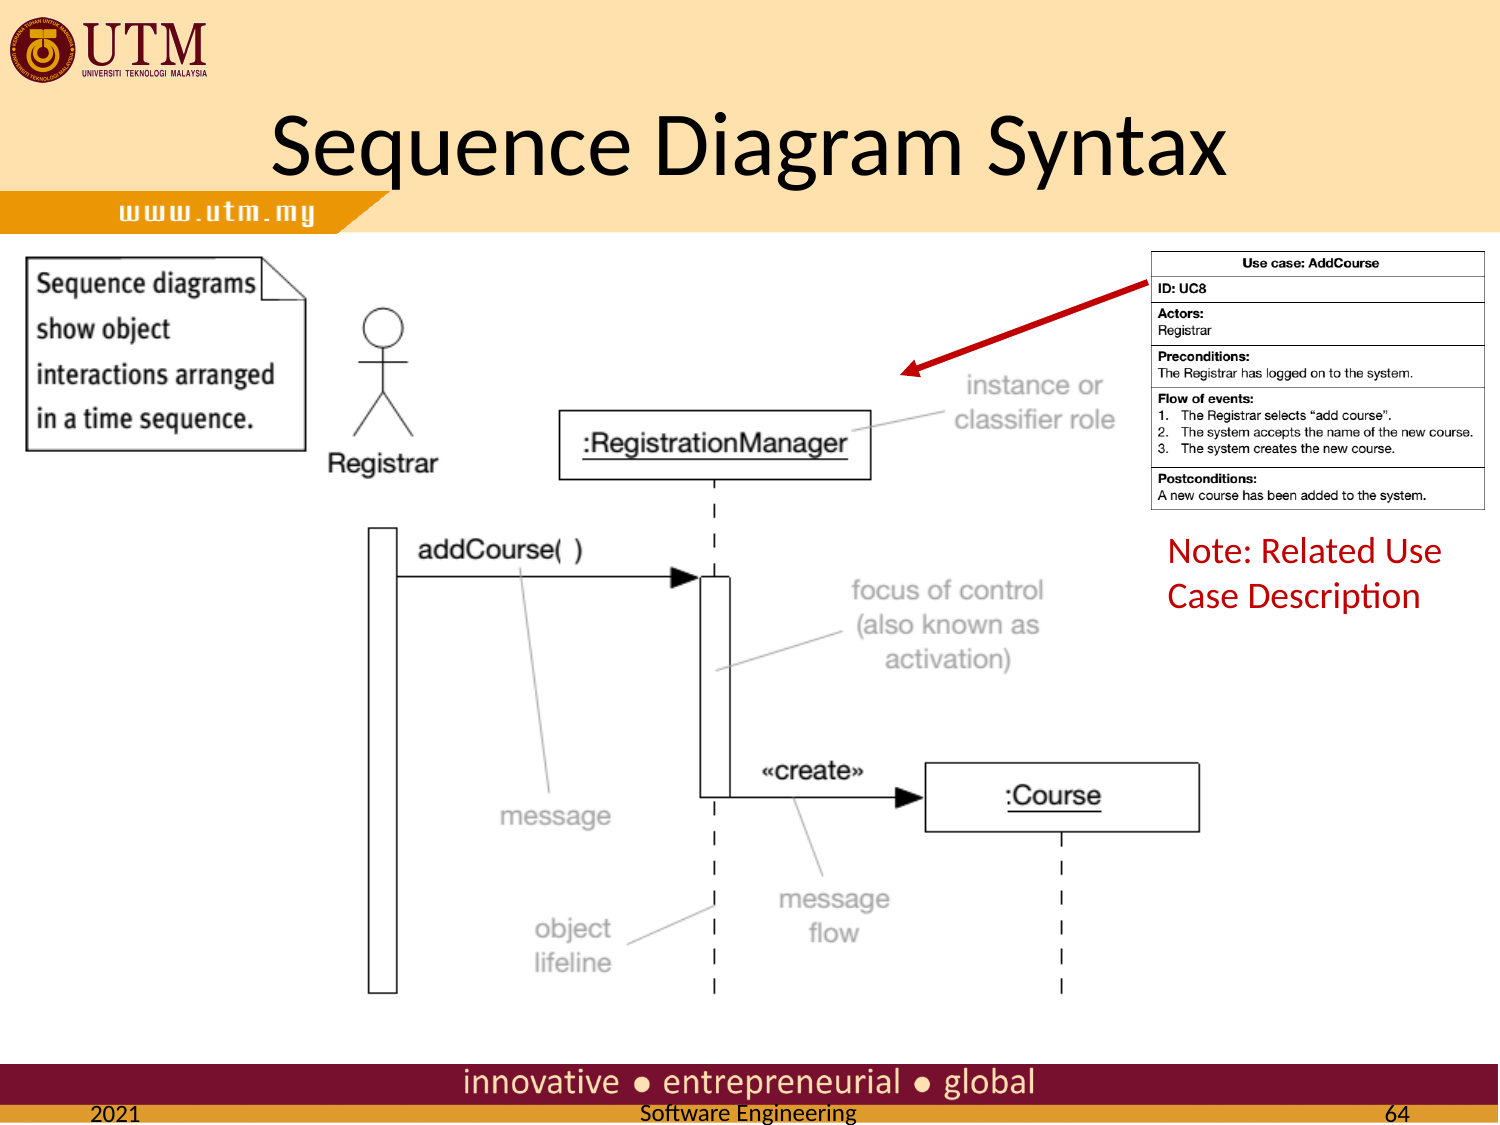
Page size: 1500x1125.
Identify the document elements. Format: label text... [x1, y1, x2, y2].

footer Software Engineering [405, 1086, 1074, 1125]
slide_number 64 [1074, 1082, 1425, 1125]
picture [1145, 243, 1494, 516]
picture [10, 17, 207, 83]
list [254, 288, 1205, 1002]
picture [10, 249, 324, 474]
title Sequence Diagram Syntax [75, 45, 1425, 233]
picture [0, 191, 390, 234]
text_box Note: Related Use Case Description [1210, 523, 1483, 624]
slide_number 2021 [75, 1082, 425, 1125]
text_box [899, 281, 1149, 376]
picture [0, 1064, 1498, 1123]
